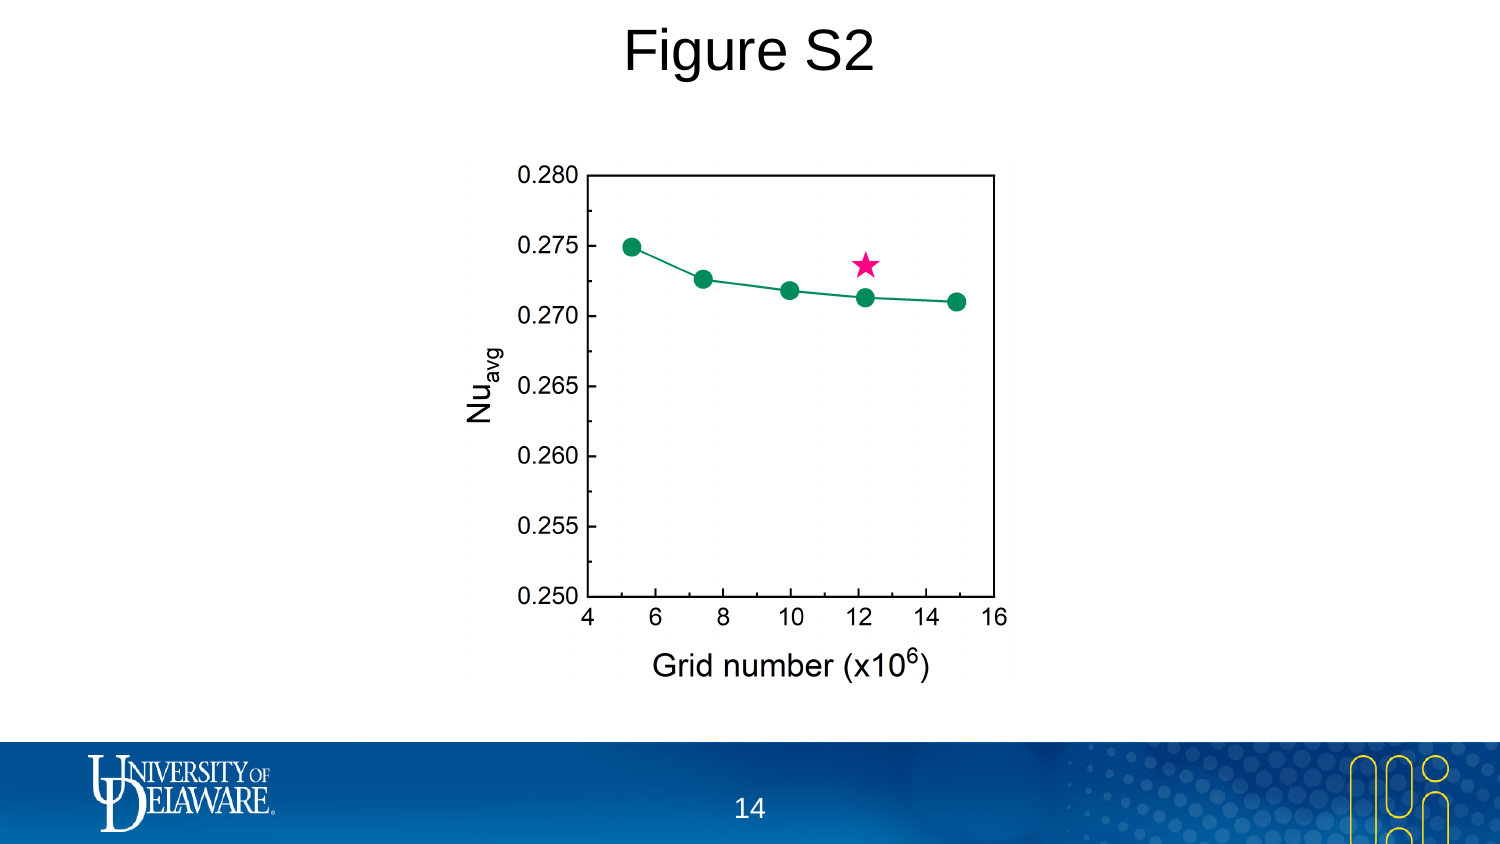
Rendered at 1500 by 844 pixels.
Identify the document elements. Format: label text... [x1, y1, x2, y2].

picture [0, 0, 1500, 844]
title Figure S2 [75, 0, 1425, 109]
slide_number 13 [575, 782, 925, 828]
